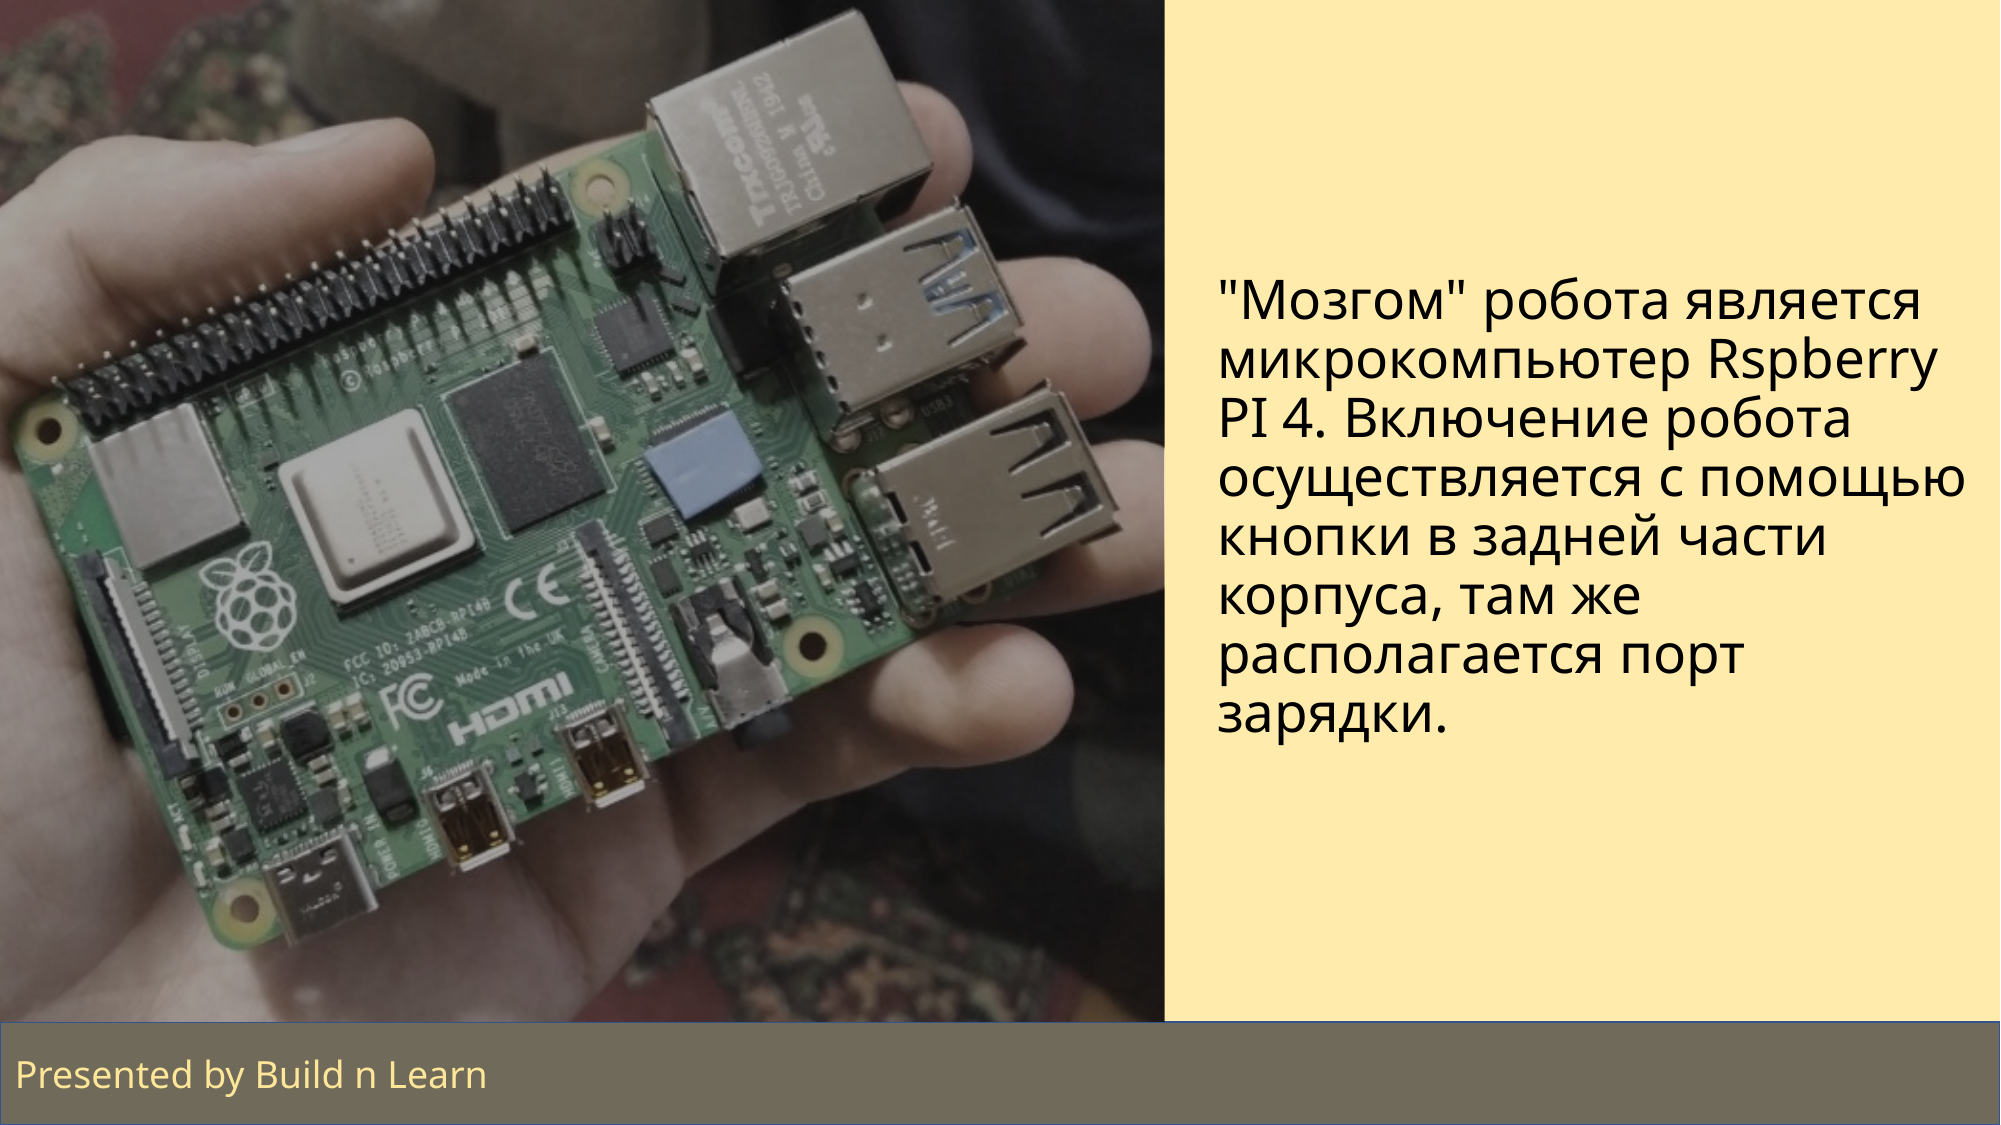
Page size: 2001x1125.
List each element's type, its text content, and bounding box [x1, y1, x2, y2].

picture [0, 0, 1165, 1022]
list "Мозгом" робота является микрокомпьютер Rspberry PI 4. Включение робота осуществляется с помощью кнопки в задней части корпуса, там же располагается порт зарядки. [1202, 265, 2000, 757]
text_box Presented by Build n Learn [0, 1021, 2000, 1125]
